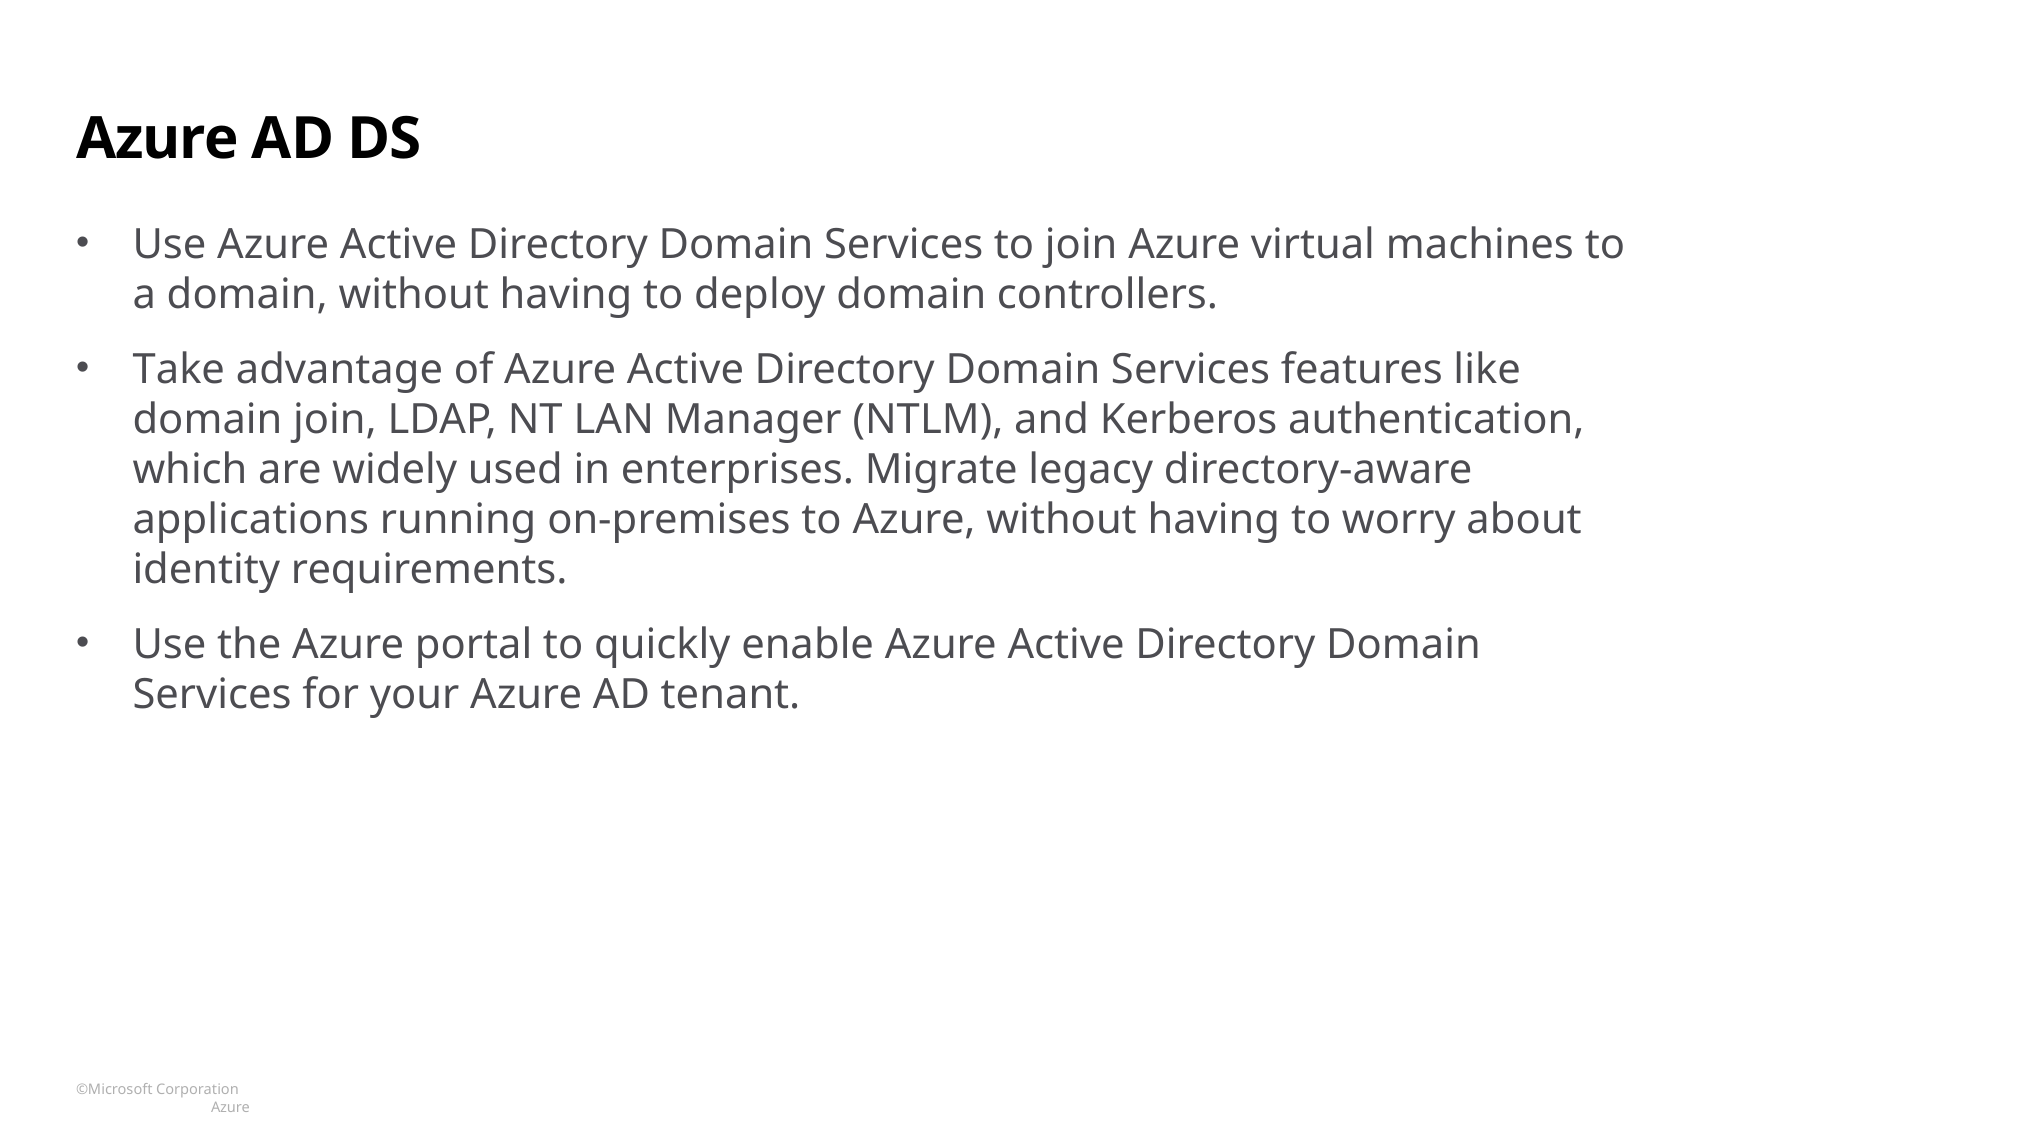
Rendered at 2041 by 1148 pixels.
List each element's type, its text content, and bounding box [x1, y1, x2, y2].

list Use Azure Active Directory Domain Services to join Azure virtual machines to a domain, without having to deploy domain controllers. Take advantage of Azure Active Directory Domain Services features like domain join, LDAP, NT LAN Manager (NTLM), and Kerberos authentication, which are widely used in enterprises. Migrate legacy directory-aware applications running on-premises to Azure, without having to worry about identity requirements. Use the Azure portal to quickly enable Azure Active Directory Domain Services for your Azure AD tenant. [76, 216, 1647, 823]
title Azure AD DS [76, 103, 1969, 172]
